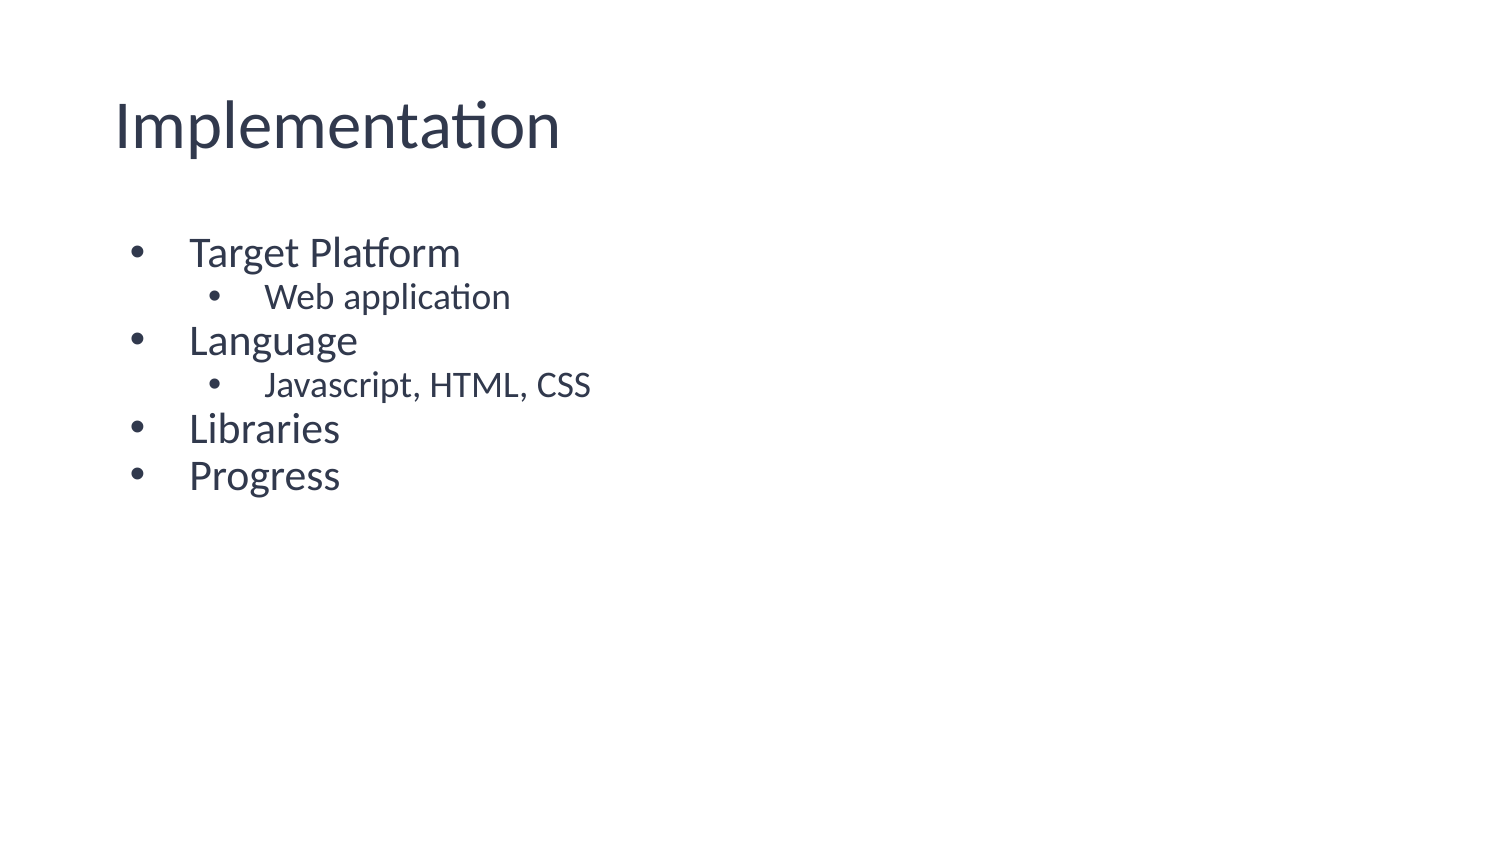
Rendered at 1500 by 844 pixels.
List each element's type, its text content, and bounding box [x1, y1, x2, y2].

list Target Platform Web application Language Javascript, HTML, CSS Libraries Progress [103, 224, 1397, 760]
title Implementation [103, 44, 1397, 208]
